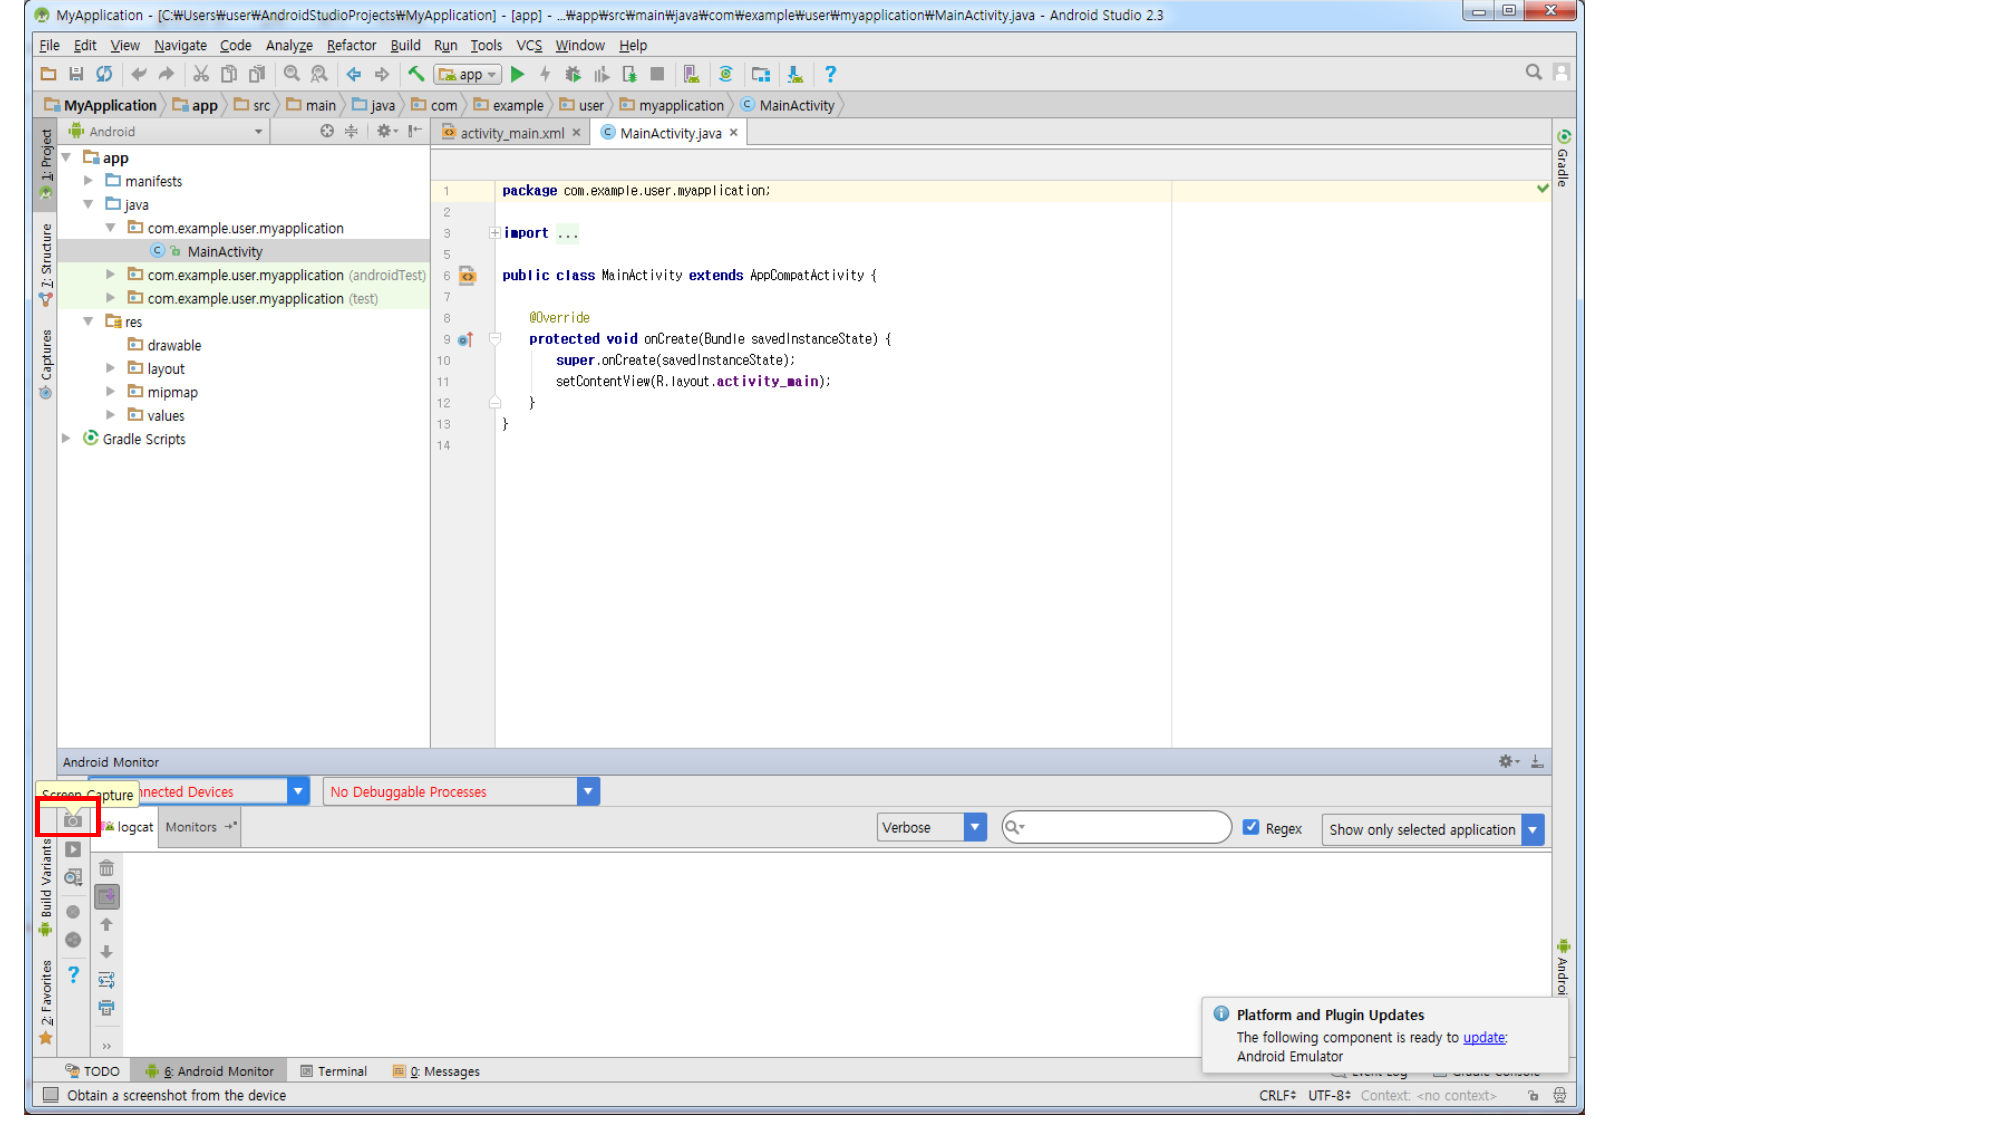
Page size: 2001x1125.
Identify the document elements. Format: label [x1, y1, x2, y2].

picture [24, 0, 1585, 1115]
